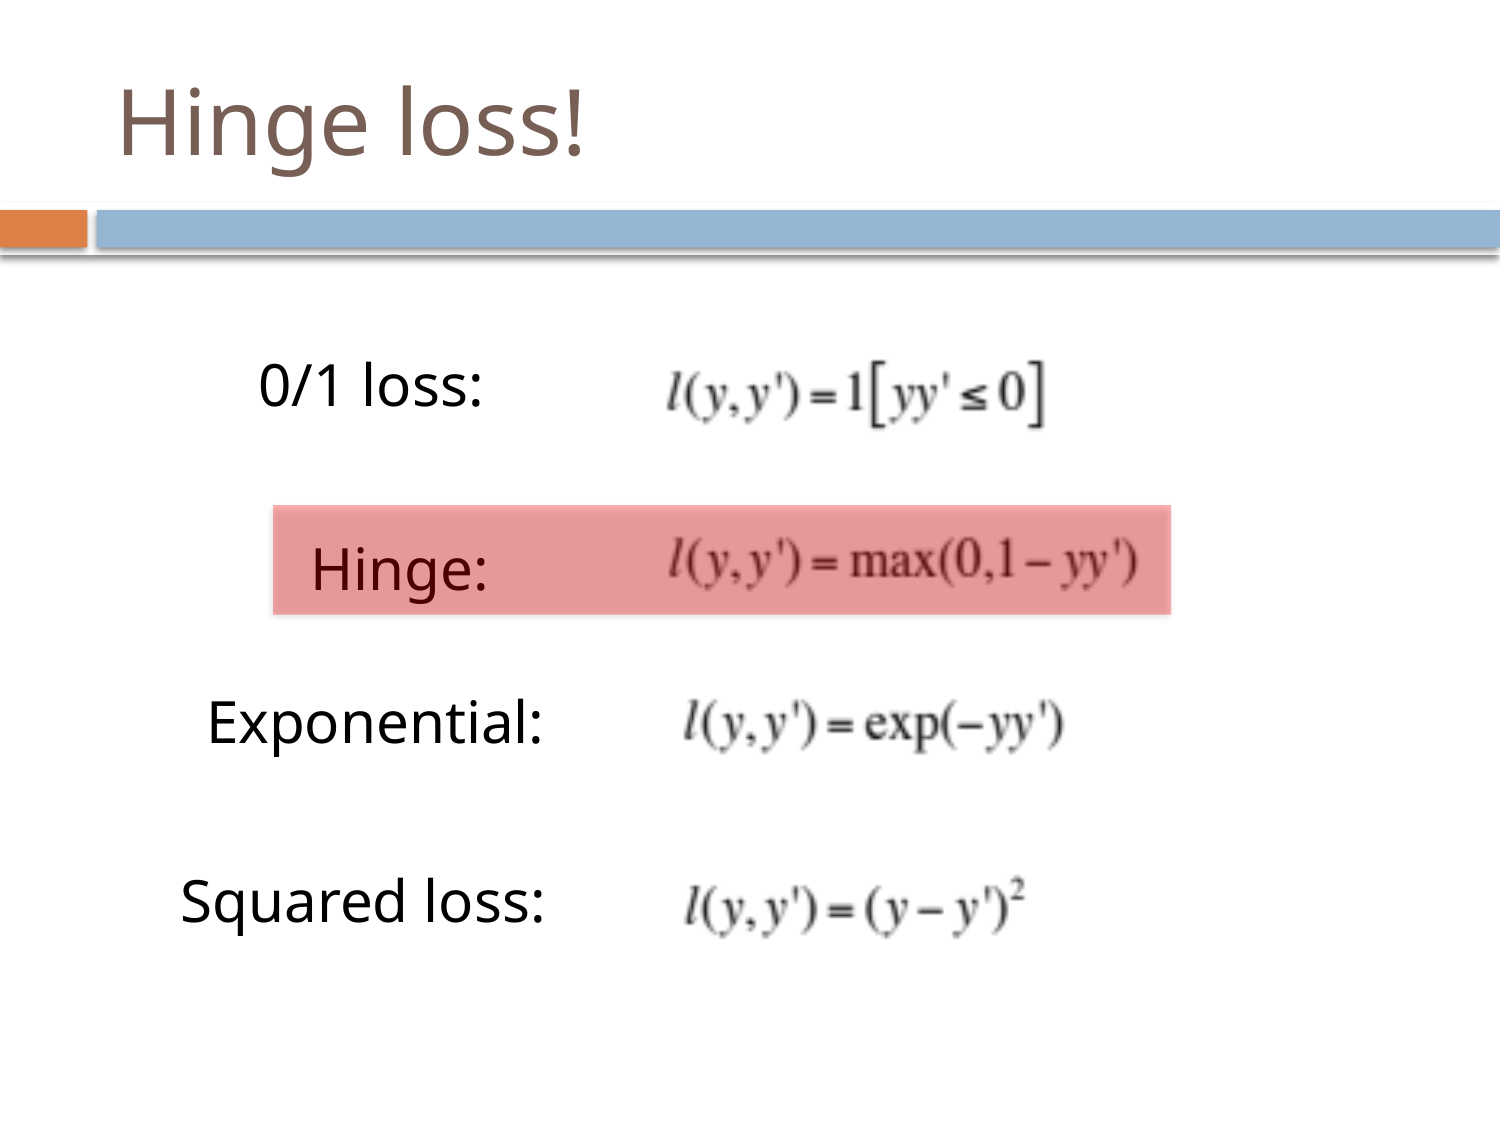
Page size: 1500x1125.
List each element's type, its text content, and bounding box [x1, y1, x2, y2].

text_box [272, 504, 1173, 616]
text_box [678, 866, 1032, 944]
text_box Squared loss: [166, 857, 561, 942]
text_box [661, 355, 1049, 437]
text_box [678, 690, 1066, 759]
text_box Exponential: [191, 677, 559, 763]
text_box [663, 528, 1140, 597]
title Hinge loss! [100, 37, 1438, 200]
text_box 0/1 loss: [243, 341, 499, 426]
